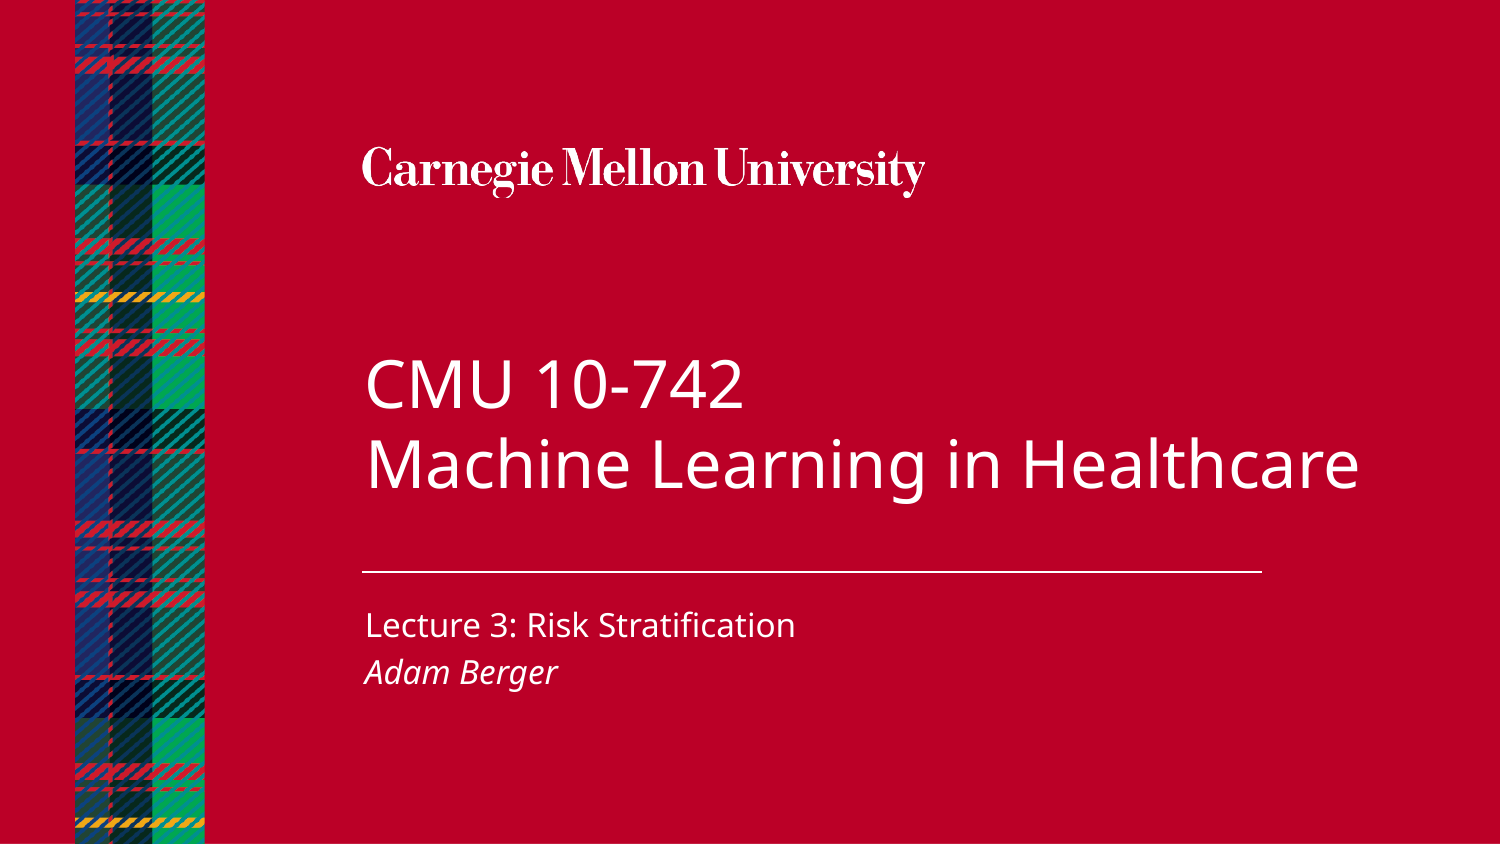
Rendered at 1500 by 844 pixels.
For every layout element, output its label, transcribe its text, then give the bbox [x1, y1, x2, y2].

text_box CMU 10-742 Machine Learning in Healthcare [350, 334, 1450, 560]
picture [75, 0, 205, 844]
text_box Lecture 3: Risk Stratification Adam Berger [350, 596, 1213, 710]
